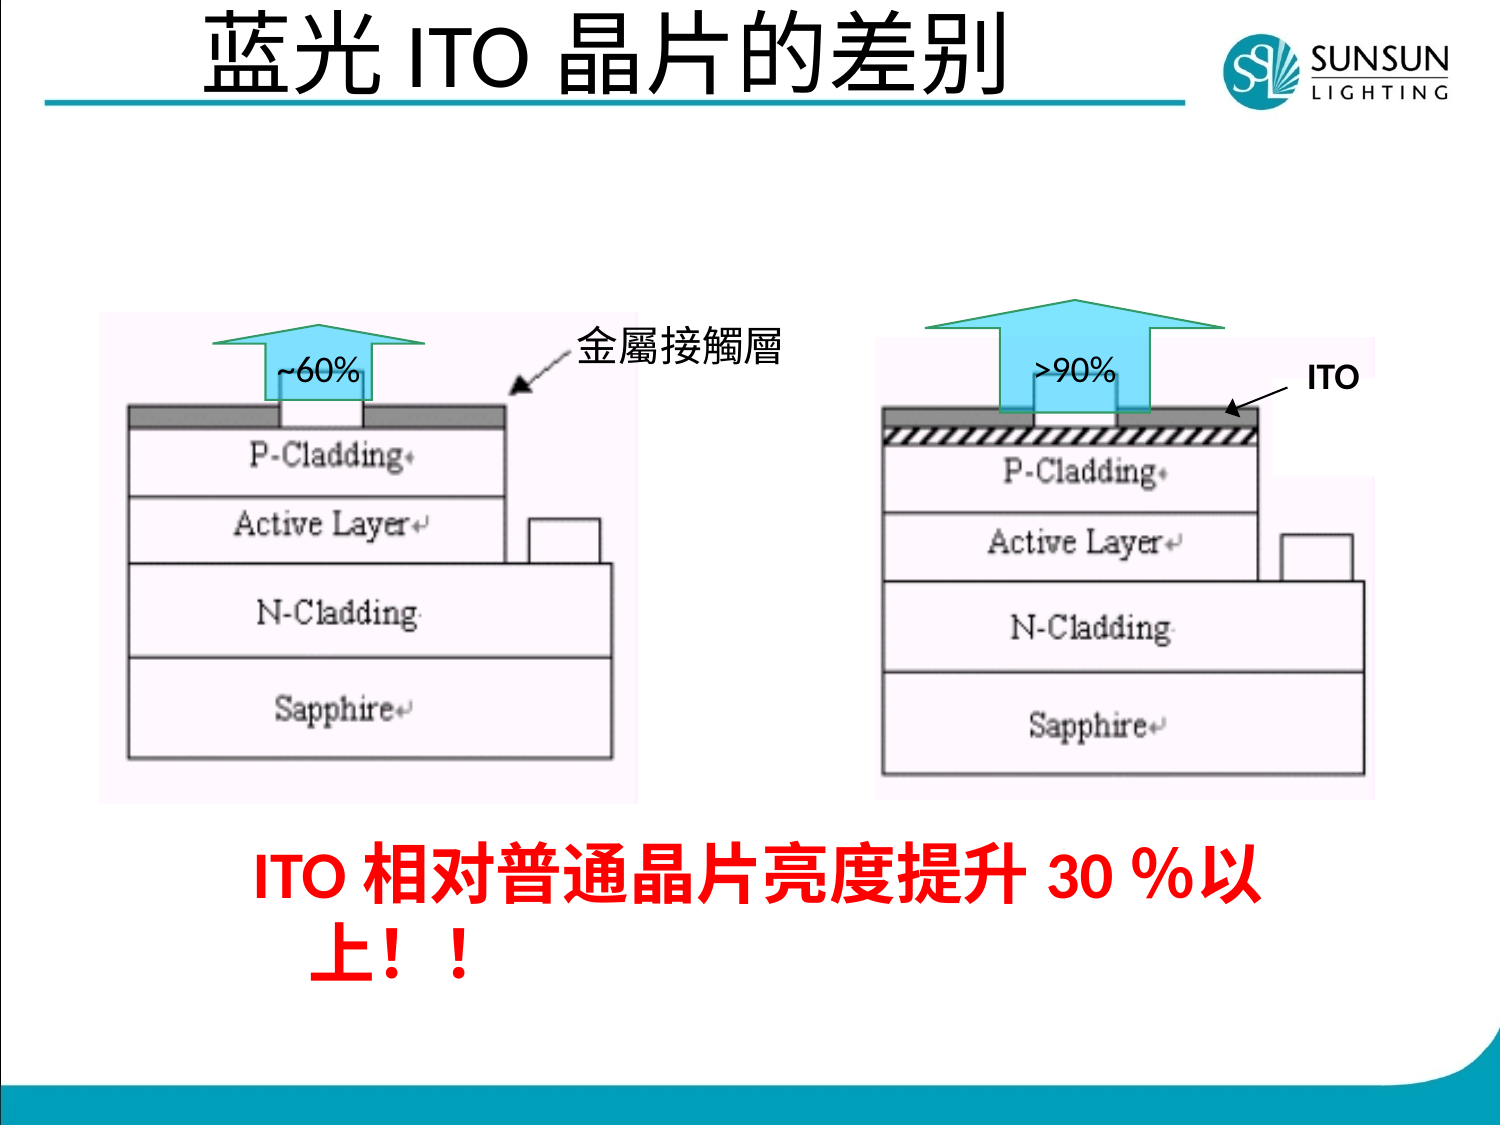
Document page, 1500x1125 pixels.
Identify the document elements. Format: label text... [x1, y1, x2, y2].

text_box [924, 299, 1225, 335]
title 蓝光ITO晶片的差别 [0, 0, 1213, 81]
picture [0, 0, 1500, 1125]
text_box 金屬接觸層 [638, 312, 850, 378]
list ITO相对普通晶片亮度提升30％以上！！ [237, 825, 1298, 913]
